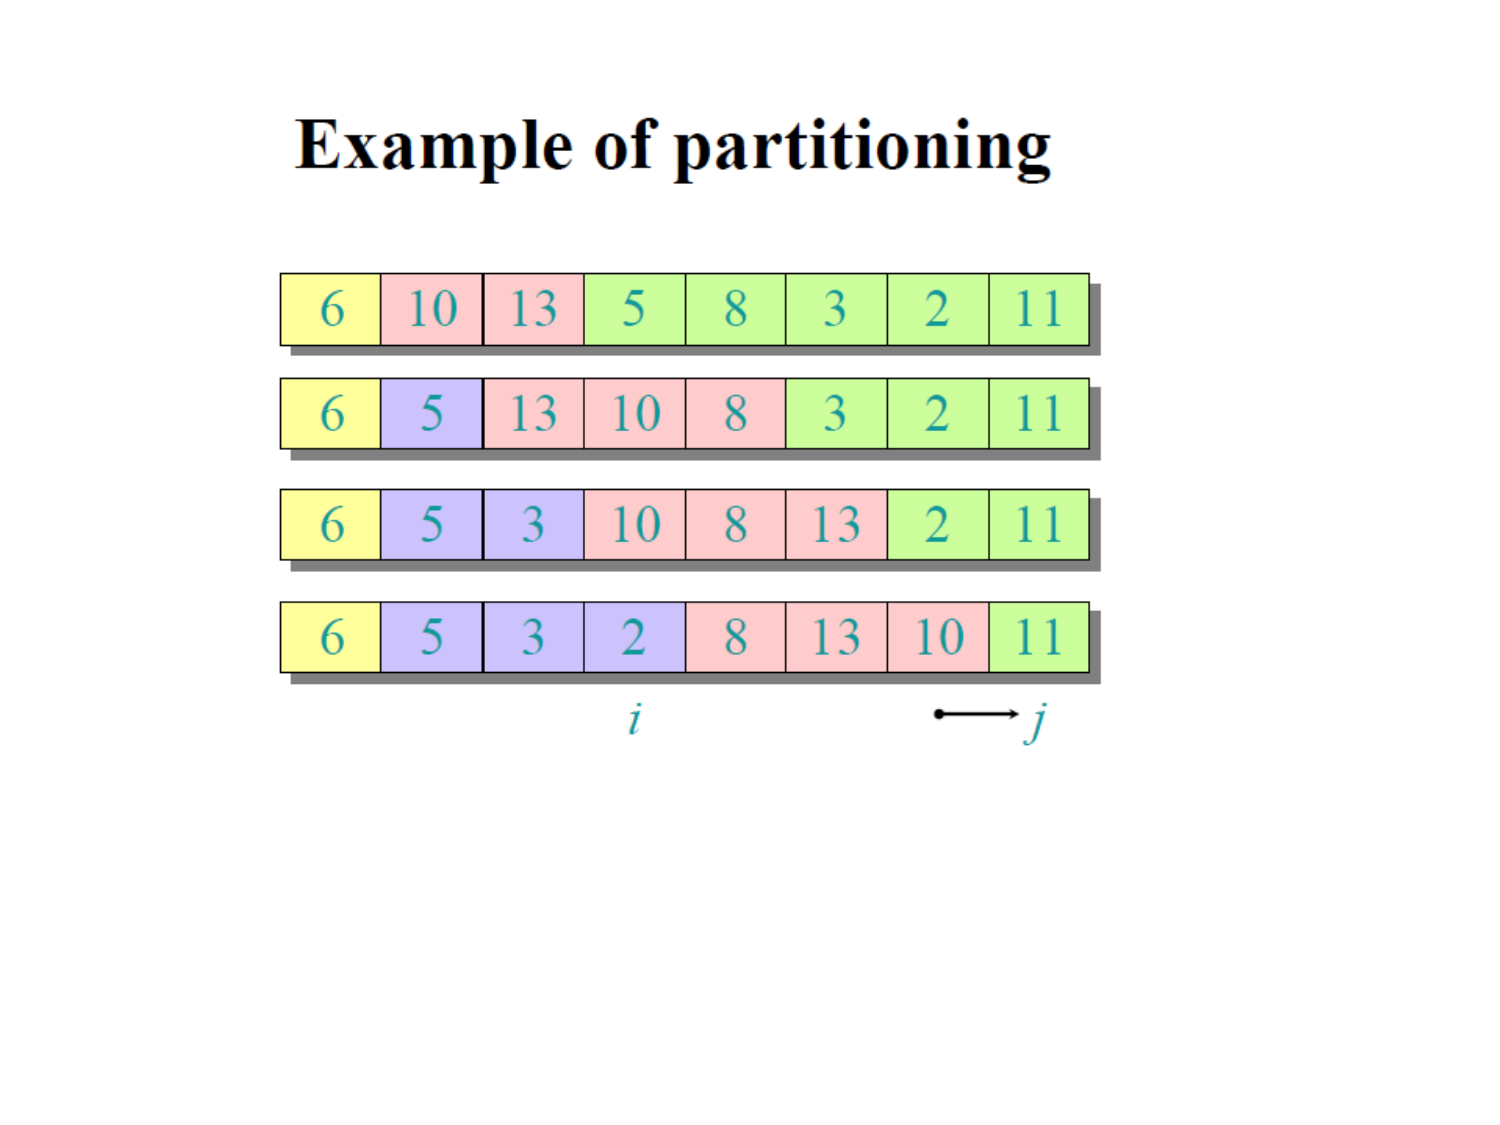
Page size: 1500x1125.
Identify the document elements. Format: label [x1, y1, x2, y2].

picture [229, 89, 1159, 769]
